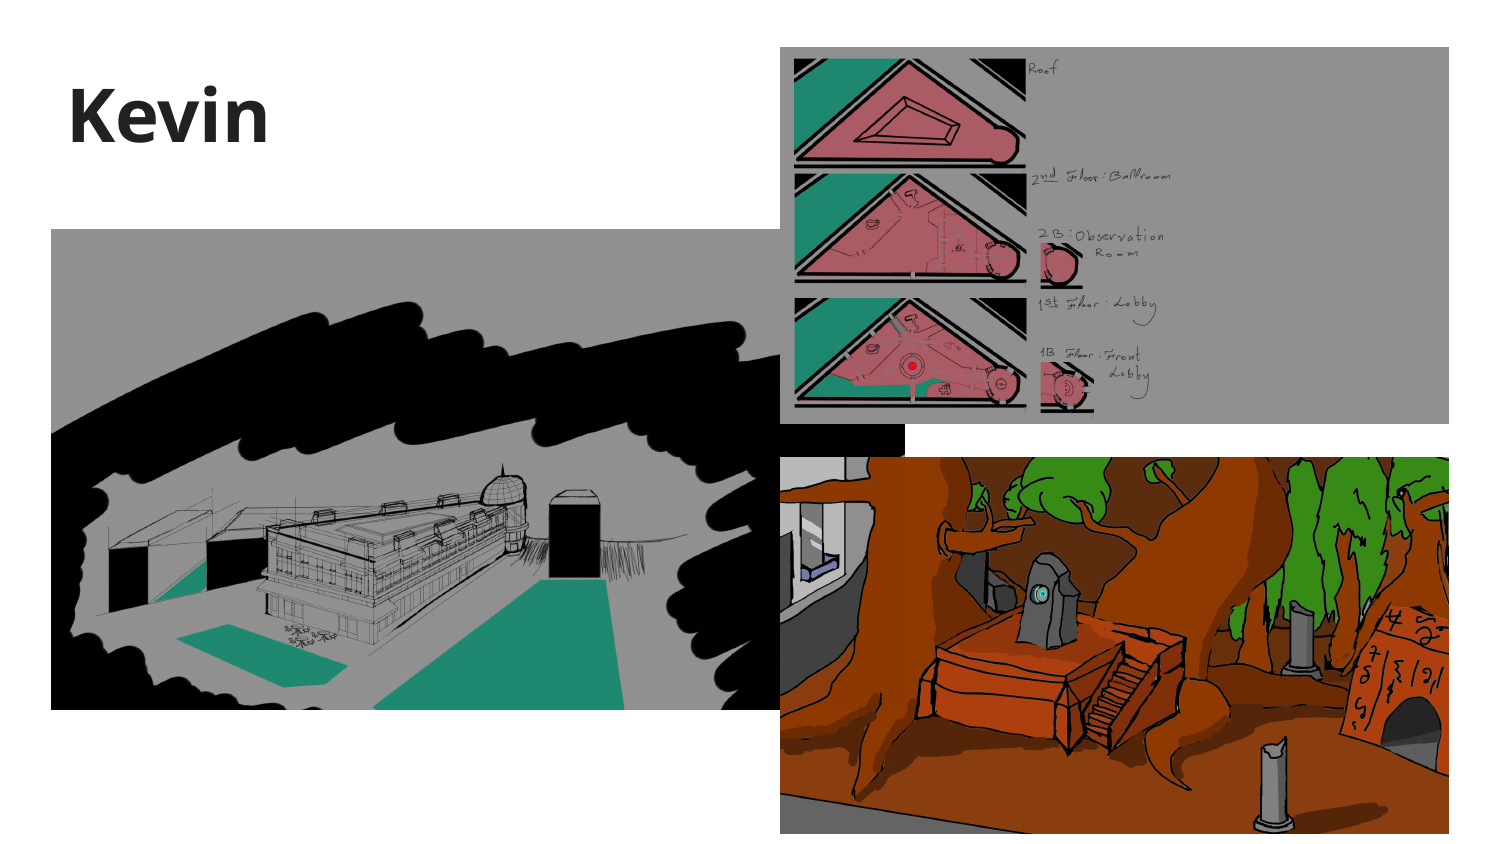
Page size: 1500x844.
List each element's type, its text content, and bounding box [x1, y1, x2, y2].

title Kevin [51, 48, 778, 180]
picture [50, 47, 1450, 834]
